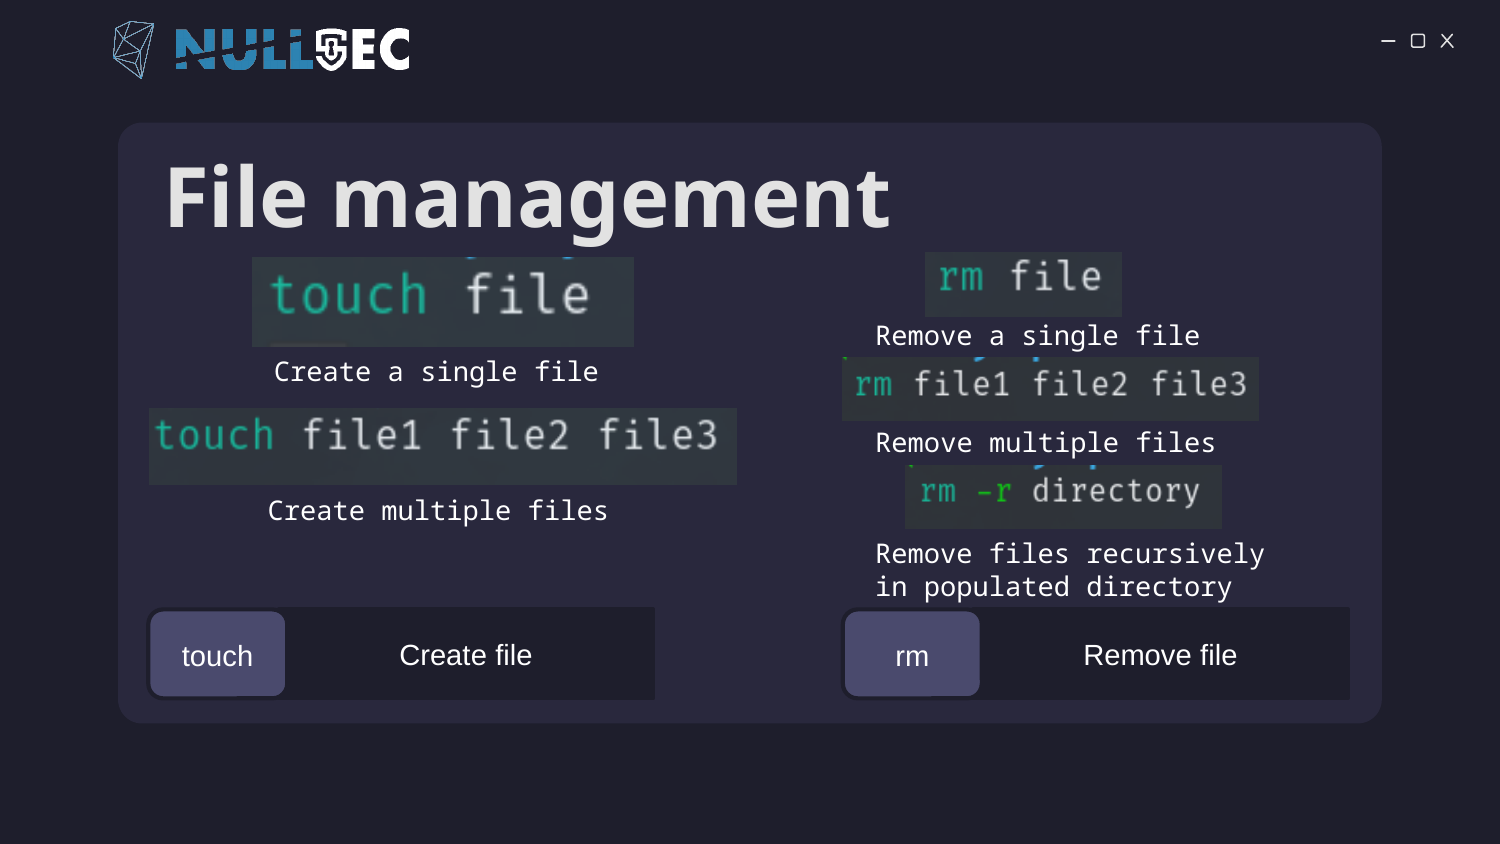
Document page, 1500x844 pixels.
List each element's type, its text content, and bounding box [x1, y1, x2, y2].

text_box Create multiple files [252, 493, 634, 534]
text_box Remove multiple files [860, 428, 1259, 466]
text_box rm [842, 630, 982, 680]
text_box Remove a single file [860, 311, 1267, 359]
picture [842, 357, 1259, 421]
text_box [840, 607, 984, 701]
text_box Remove file [974, 607, 1350, 700]
picture [925, 252, 1123, 317]
text_box touch [148, 630, 288, 680]
picture [149, 408, 737, 485]
picture [252, 256, 634, 347]
picture [905, 465, 1222, 529]
picture [113, 21, 154, 79]
text_box Create file [278, 607, 655, 700]
text_box Create a single file [259, 346, 640, 394]
picture [176, 28, 409, 71]
title File management [148, 135, 1411, 253]
text_box [146, 607, 290, 701]
text_box Remove files recursively in populated directory [860, 529, 1321, 610]
